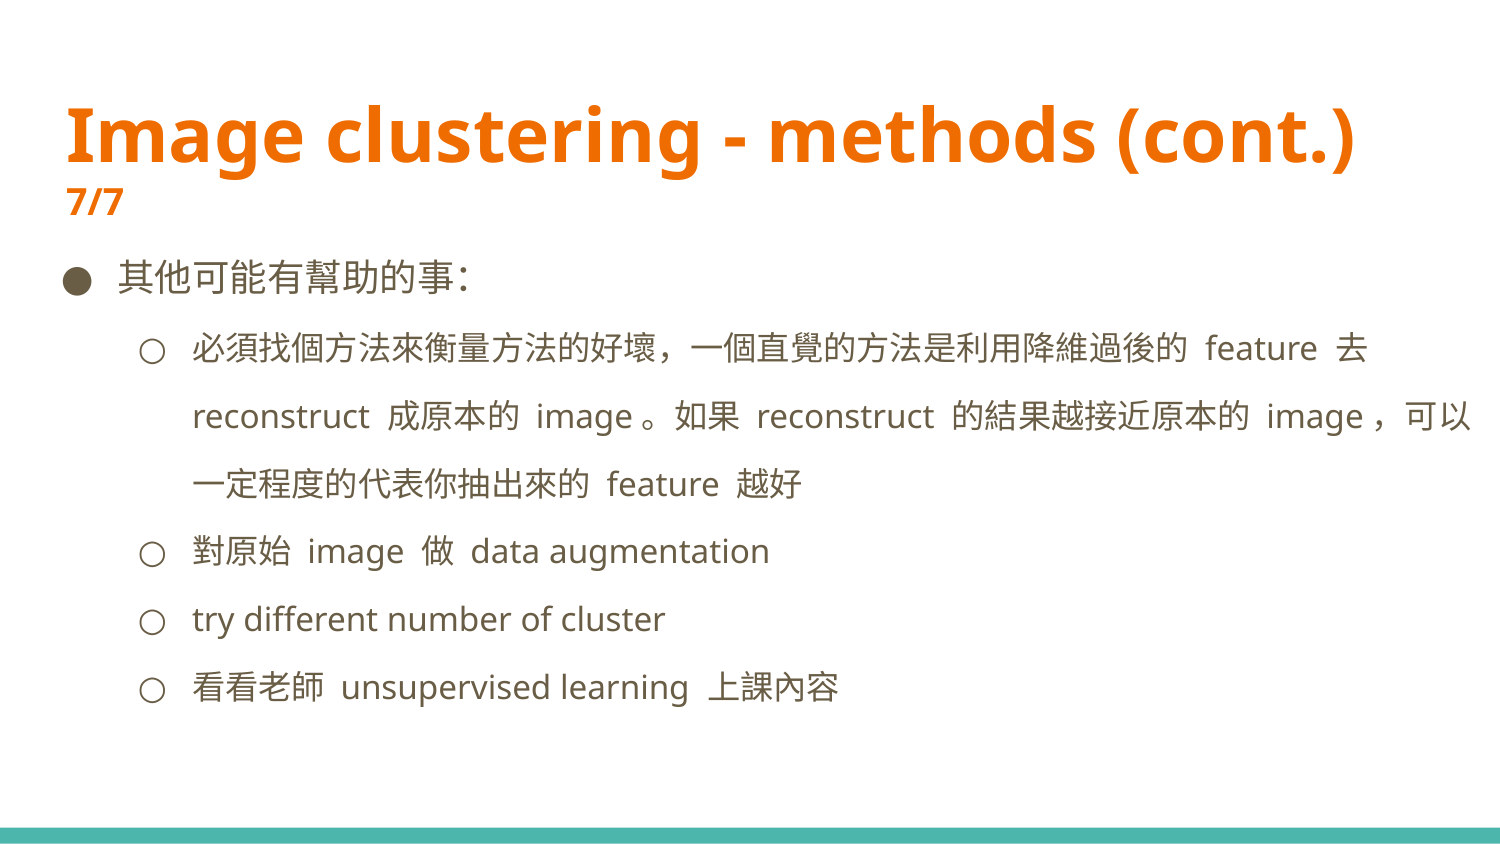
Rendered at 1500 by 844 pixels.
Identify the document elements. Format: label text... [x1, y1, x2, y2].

list 其他可能有幫助的事： 必須找個方法來衡量方法的好壞，一個直覺的方法是利用降維過後的 feature 去 reconstruct 成原本的 image。如果 reconstruct 的結果越接近原本的 image，可以一定程度的代表你抽出來的 feature 越好 對原始 image 做 data augmentation try different number of cluster 看看老師 unsupervised learning 上課內容 [27, 207, 1500, 844]
title Image clustering - methods (cont.) 7/7 [51, 72, 1449, 189]
